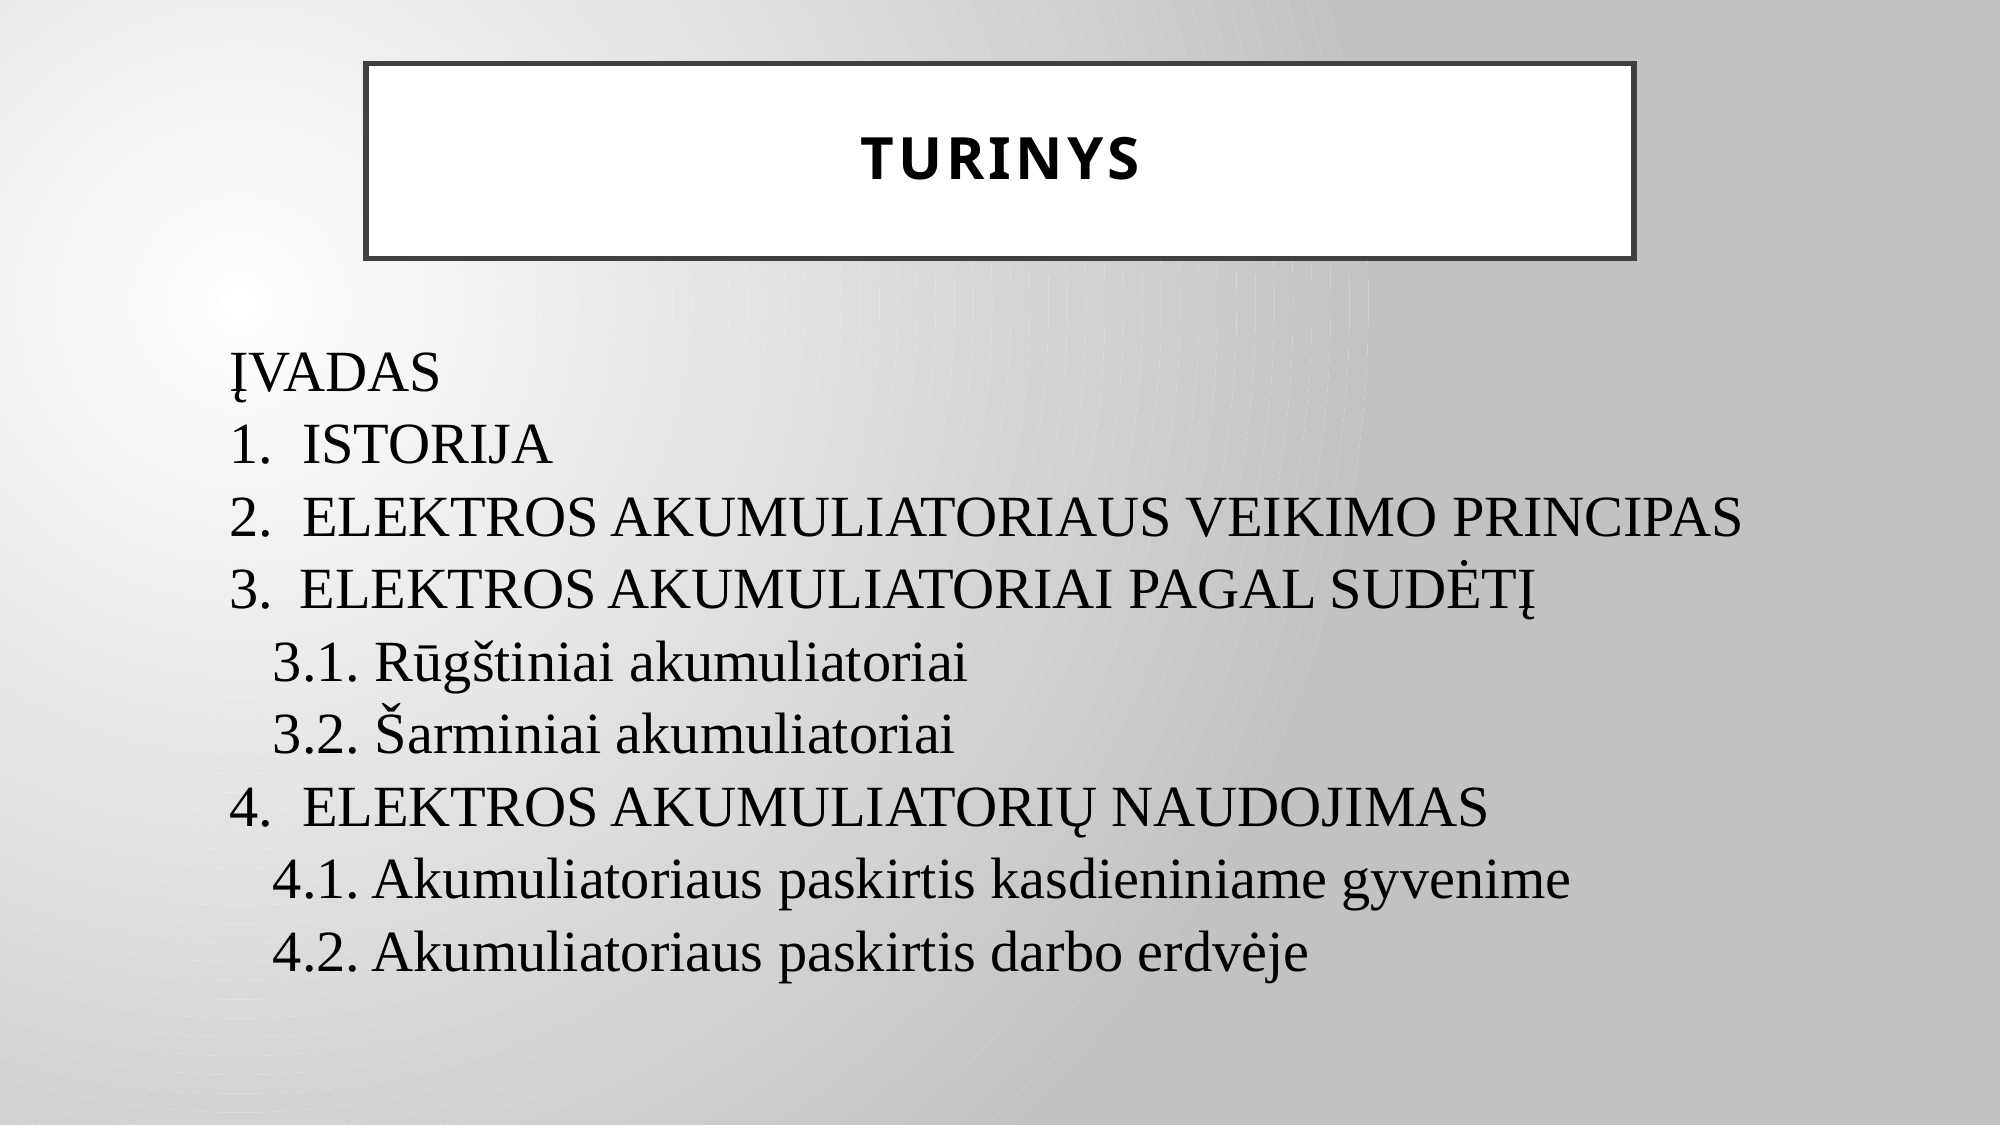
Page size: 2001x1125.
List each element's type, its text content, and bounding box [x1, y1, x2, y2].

list ĮVADAS 1. ISTORIJA 2. ELEKTROS AKUMULIATORIAUS VEIKIMO PRINCIPAS 3. ELEKTROS AKUMULIATORIAI PAGAL SUDĖTĮ 3.1. Rūgštiniai akumuliatoriai 3.2. Šarminiai akumuliatoriai 4. ELEKTROS AKUMULIATORIŲ NAUDOJIMAS 4.1. Akumuliatoriaus paskirtis kasdieniniame gyvenime 4.2. Akumuliatoriaus paskirtis darbo erdvėje [214, 325, 1860, 991]
title Turinys [363, 61, 1637, 261]
